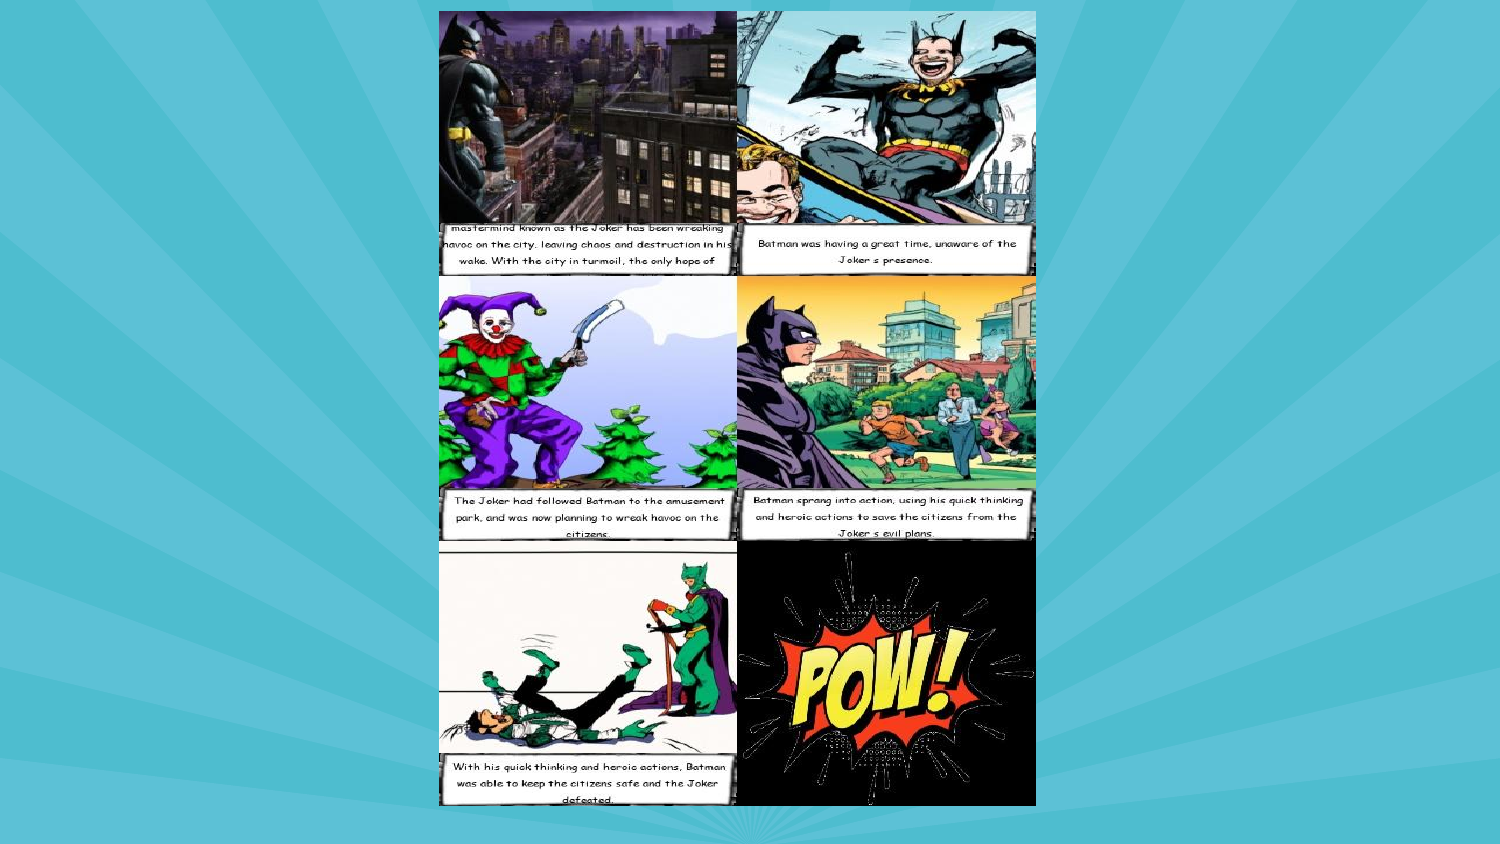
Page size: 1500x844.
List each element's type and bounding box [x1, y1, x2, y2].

picture [438, 11, 1037, 806]
